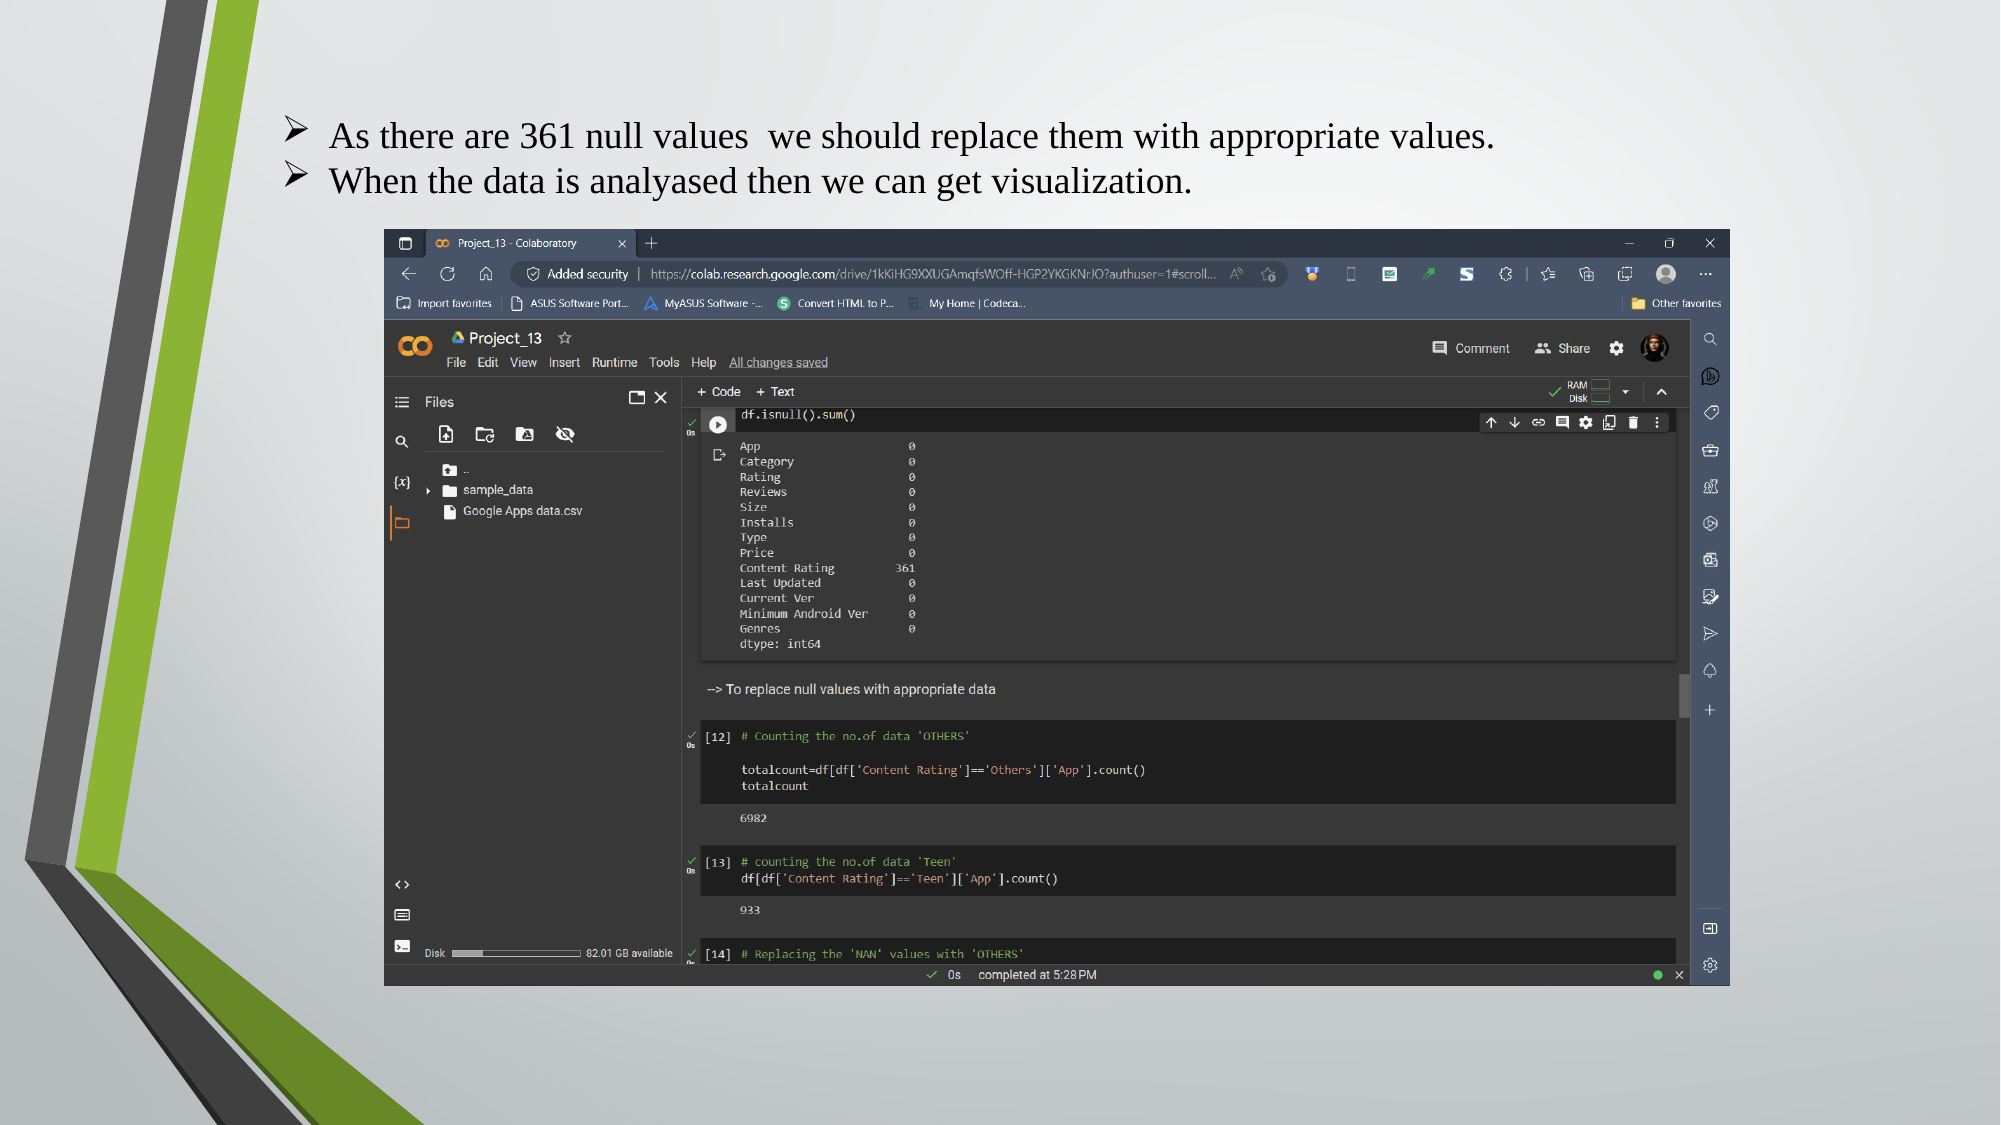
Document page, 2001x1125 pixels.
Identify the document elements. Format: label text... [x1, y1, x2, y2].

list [384, 228, 1731, 987]
text_box As there are 361 null values we should replace them with appropriate values. When the data is analyased then we can get visualization. [266, 103, 1887, 209]
